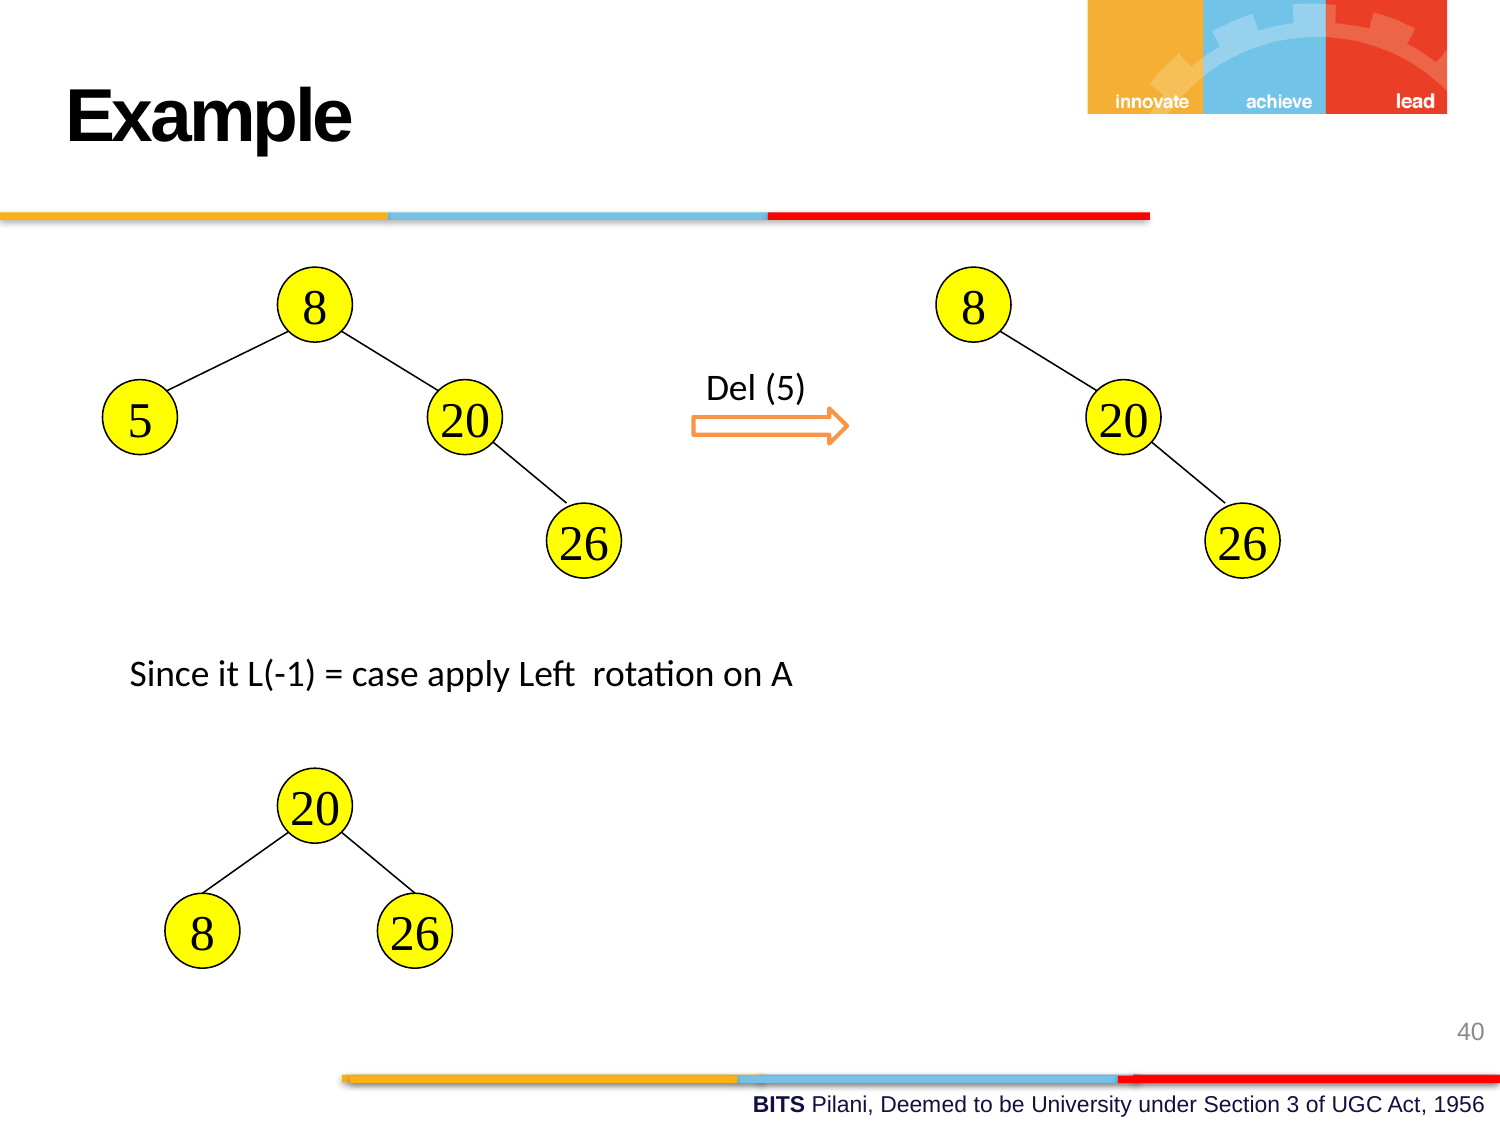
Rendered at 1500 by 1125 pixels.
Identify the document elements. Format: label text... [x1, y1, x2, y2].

text_box 20 [277, 768, 353, 844]
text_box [1151, 441, 1226, 504]
text_box 8 [277, 267, 353, 343]
text_box 20 [1086, 379, 1162, 455]
text_box 8 [164, 893, 240, 969]
text_box 26 [546, 503, 622, 579]
text_box 26 [377, 893, 453, 969]
text_box 8 [936, 267, 1012, 343]
text_box Since it L(-1) = case apply Left rotation on A [114, 641, 1285, 702]
text_box 5 [102, 379, 178, 455]
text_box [341, 831, 416, 894]
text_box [999, 330, 1098, 392]
text_box 20 [427, 379, 503, 455]
picture [1087, 0, 1448, 114]
text_box 26 [1205, 503, 1281, 579]
list Example [50, 24, 1088, 213]
text_box [691, 416, 850, 446]
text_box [341, 330, 439, 392]
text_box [166, 330, 289, 392]
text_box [492, 441, 567, 504]
slide_number 40 [1149, 1000, 1500, 1061]
text_box Del (5) [691, 355, 845, 416]
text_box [202, 831, 289, 894]
